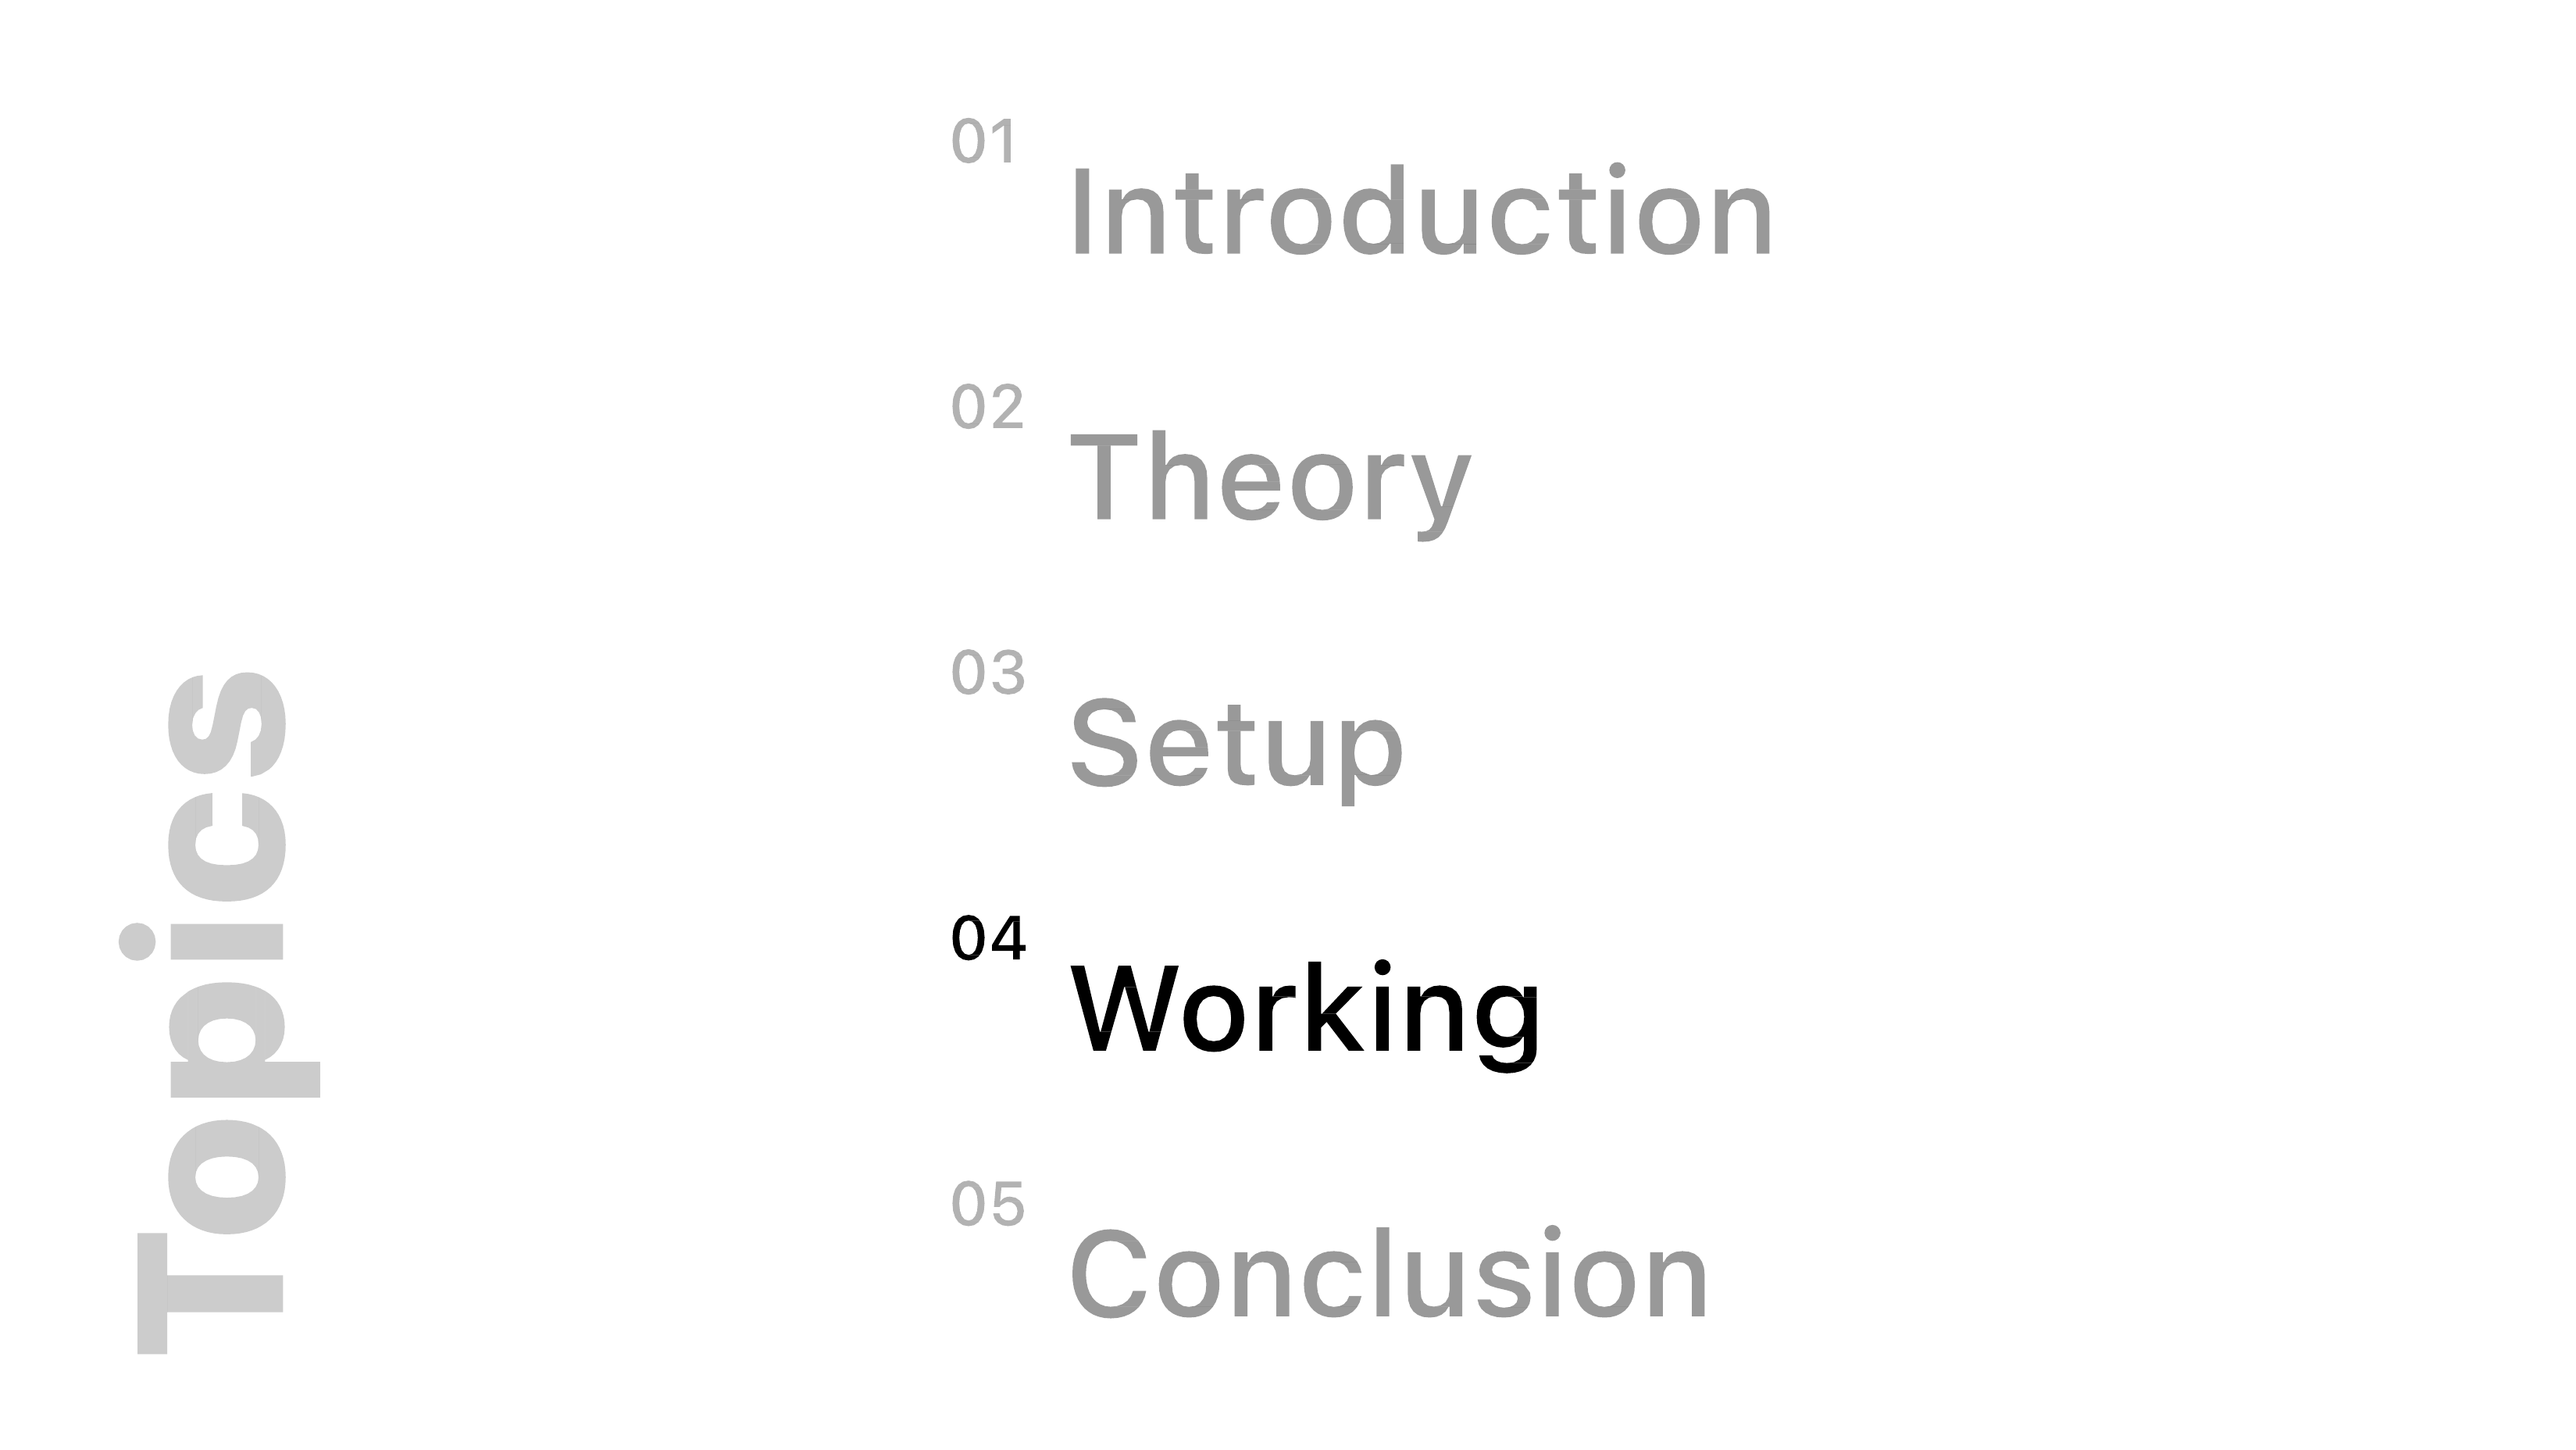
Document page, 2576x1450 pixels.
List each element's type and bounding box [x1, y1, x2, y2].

text_box [1183, 985, 1244, 1052]
text_box [1268, 720, 1324, 787]
text_box [1227, 188, 1264, 254]
text_box [1176, 173, 1213, 255]
text_box [1304, 1251, 1362, 1318]
text_box [1070, 966, 1179, 1051]
text_box [993, 1181, 1024, 1227]
text_box [1574, 1251, 1636, 1318]
text_box [1375, 986, 1390, 1051]
text_box [1070, 434, 1138, 520]
text_box [168, 1120, 286, 1234]
text_box [1422, 189, 1477, 255]
text_box [1341, 720, 1402, 807]
text_box [1108, 188, 1164, 254]
text_box [1650, 1251, 1705, 1316]
text_box [1259, 985, 1296, 1051]
text_box [168, 793, 286, 902]
text_box [1408, 1252, 1463, 1318]
text_box [168, 672, 286, 777]
text_box [1368, 454, 1404, 520]
text_box [992, 119, 1011, 162]
text_box [1150, 720, 1208, 787]
text_box [1544, 1224, 1561, 1241]
text_box [952, 648, 985, 695]
text_box [1376, 1227, 1390, 1316]
text_box [1611, 189, 1624, 254]
text_box [1343, 164, 1404, 255]
text_box [1308, 961, 1365, 1051]
text_box [1152, 430, 1208, 520]
text_box [1491, 188, 1550, 255]
text_box [952, 1180, 985, 1227]
text_box [1271, 188, 1332, 255]
text_box [952, 117, 985, 164]
text_box [992, 916, 1026, 960]
text_box [1546, 1252, 1559, 1316]
text_box [952, 383, 985, 430]
text_box [1072, 1229, 1147, 1319]
text_box [1411, 455, 1472, 542]
text_box [1408, 985, 1462, 1051]
text_box [1476, 985, 1537, 1073]
text_box [1609, 162, 1625, 179]
text_box [1076, 168, 1090, 254]
text_box [1714, 188, 1770, 254]
text_box [1292, 454, 1353, 521]
text_box [1222, 454, 1280, 521]
text_box [993, 383, 1023, 428]
text_box [992, 649, 1025, 695]
text_box [1374, 959, 1391, 976]
text_box [1072, 698, 1137, 788]
text_box [170, 923, 284, 960]
text_box [1217, 705, 1255, 786]
text_box [118, 923, 156, 961]
text_box [1477, 1251, 1531, 1318]
text_box [1234, 1251, 1290, 1316]
text_box [137, 1233, 284, 1355]
text_box [1158, 1251, 1220, 1318]
text_box [952, 915, 985, 961]
text_box [1558, 173, 1597, 255]
text_box [169, 982, 320, 1098]
text_box [1639, 188, 1700, 255]
